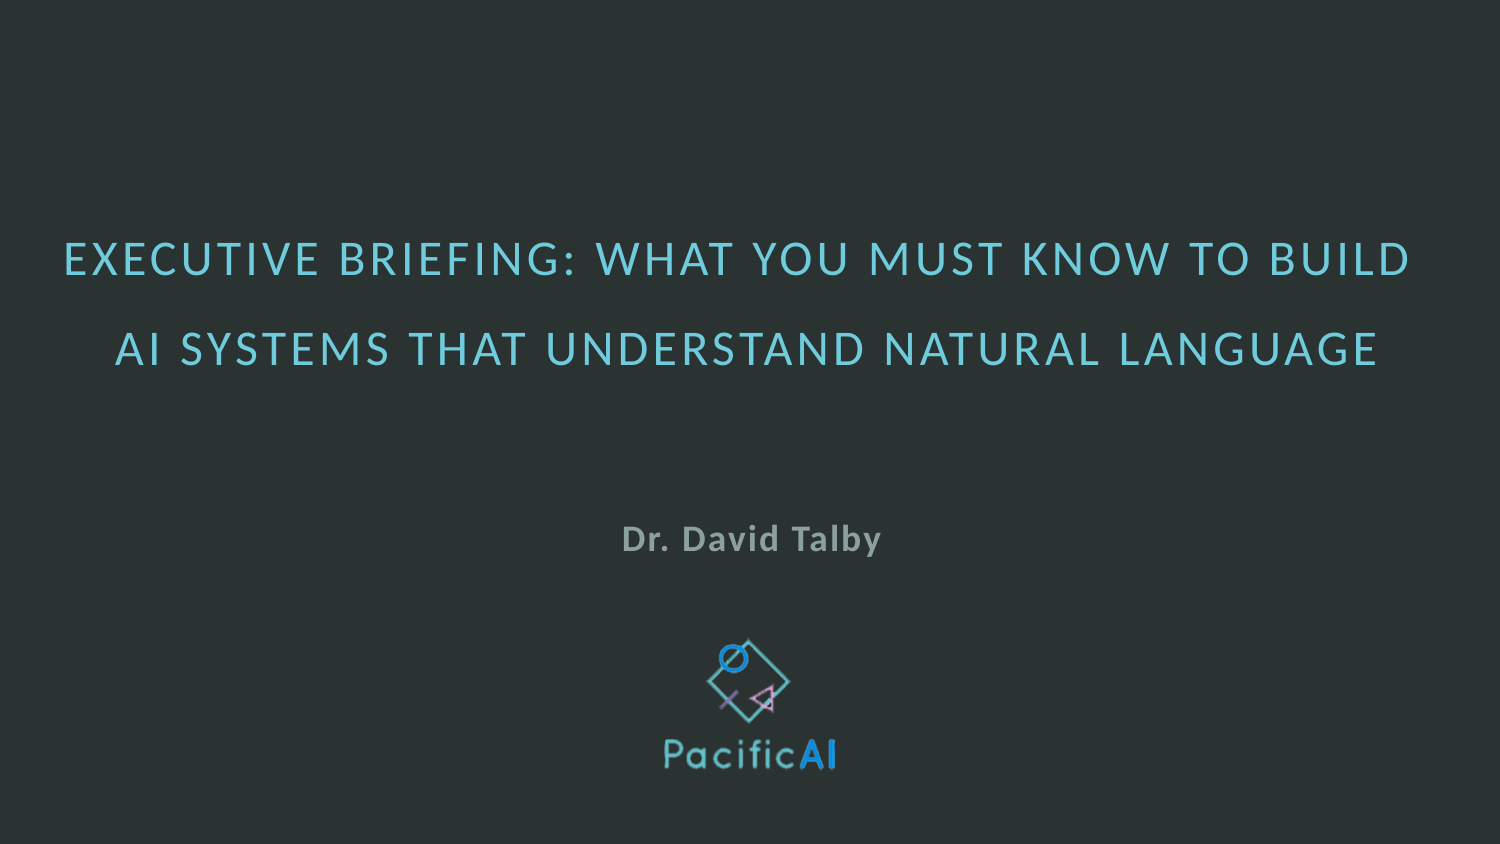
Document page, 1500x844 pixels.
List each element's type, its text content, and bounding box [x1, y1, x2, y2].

title Executive briefing: what you must know to build ai systems that understand natural language [35, 136, 1458, 375]
list Dr. David Talby [211, 519, 1292, 756]
picture [636, 619, 860, 796]
